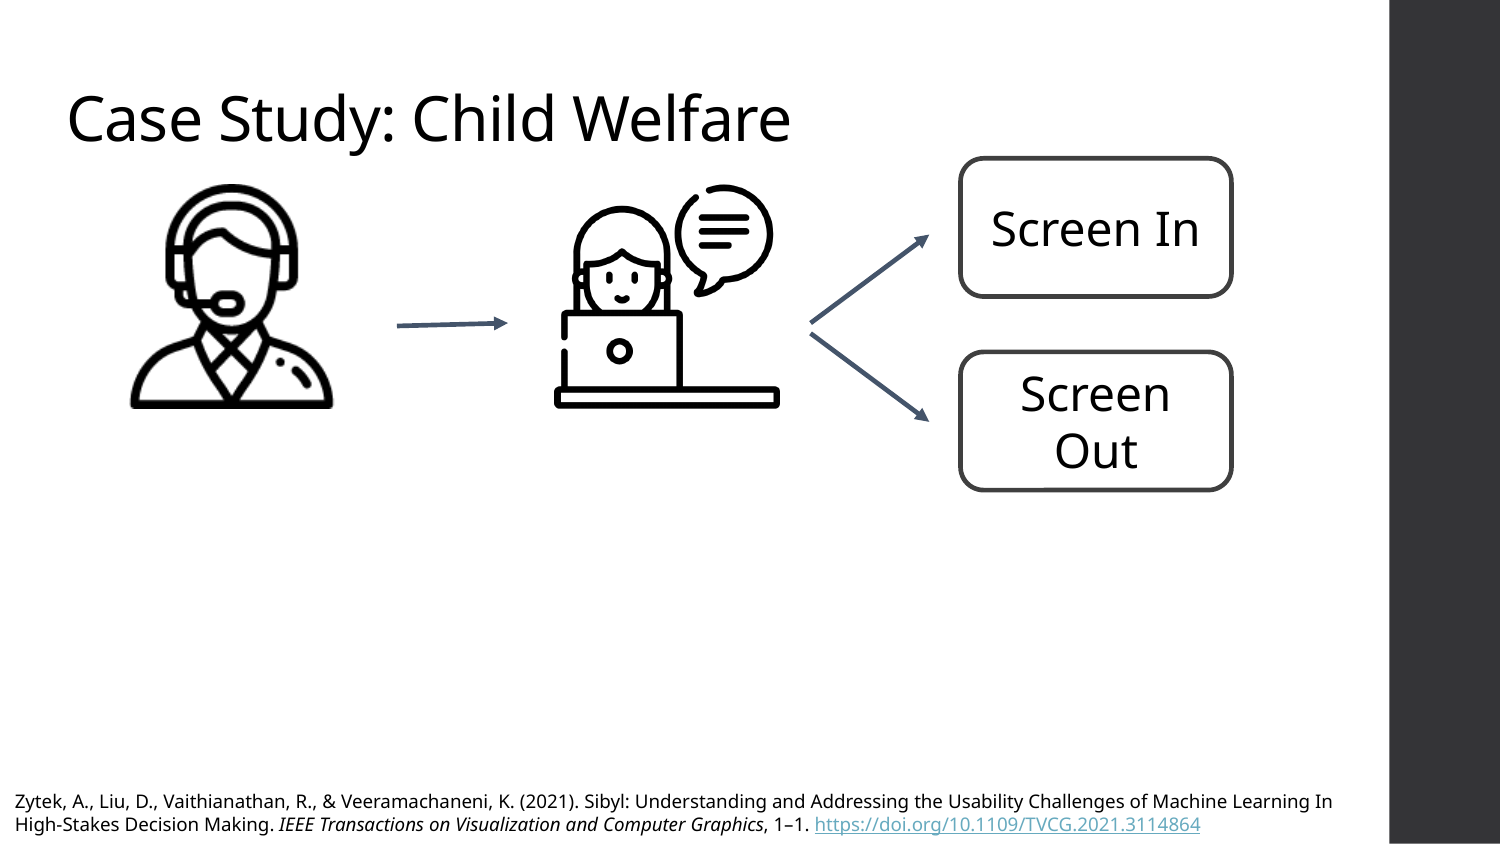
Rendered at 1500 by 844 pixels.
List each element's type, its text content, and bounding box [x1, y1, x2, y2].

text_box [810, 333, 930, 423]
picture [119, 183, 346, 410]
text_box Screen In [960, 167, 1232, 297]
picture [554, 183, 780, 410]
text_box Zytek, A., Liu, D., Vaithianathan, R., & Veeramachaneni, K. (2021). Sibyl: Understanding and Addressing the Usability Challenges of Machine Learning In High-Stakes Decision Making. IEEE Transactions on Visualization and Computer Graphics, 1–1. https://doi.org/10.1109/TVCG.2021.3114864 [0, 782, 1398, 844]
text_box Screen Out [960, 351, 1232, 491]
text_box [160, 61, 1500, 153]
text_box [396, 322, 509, 327]
title Case Study: Child Welfare [51, 72, 1449, 167]
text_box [810, 234, 930, 324]
